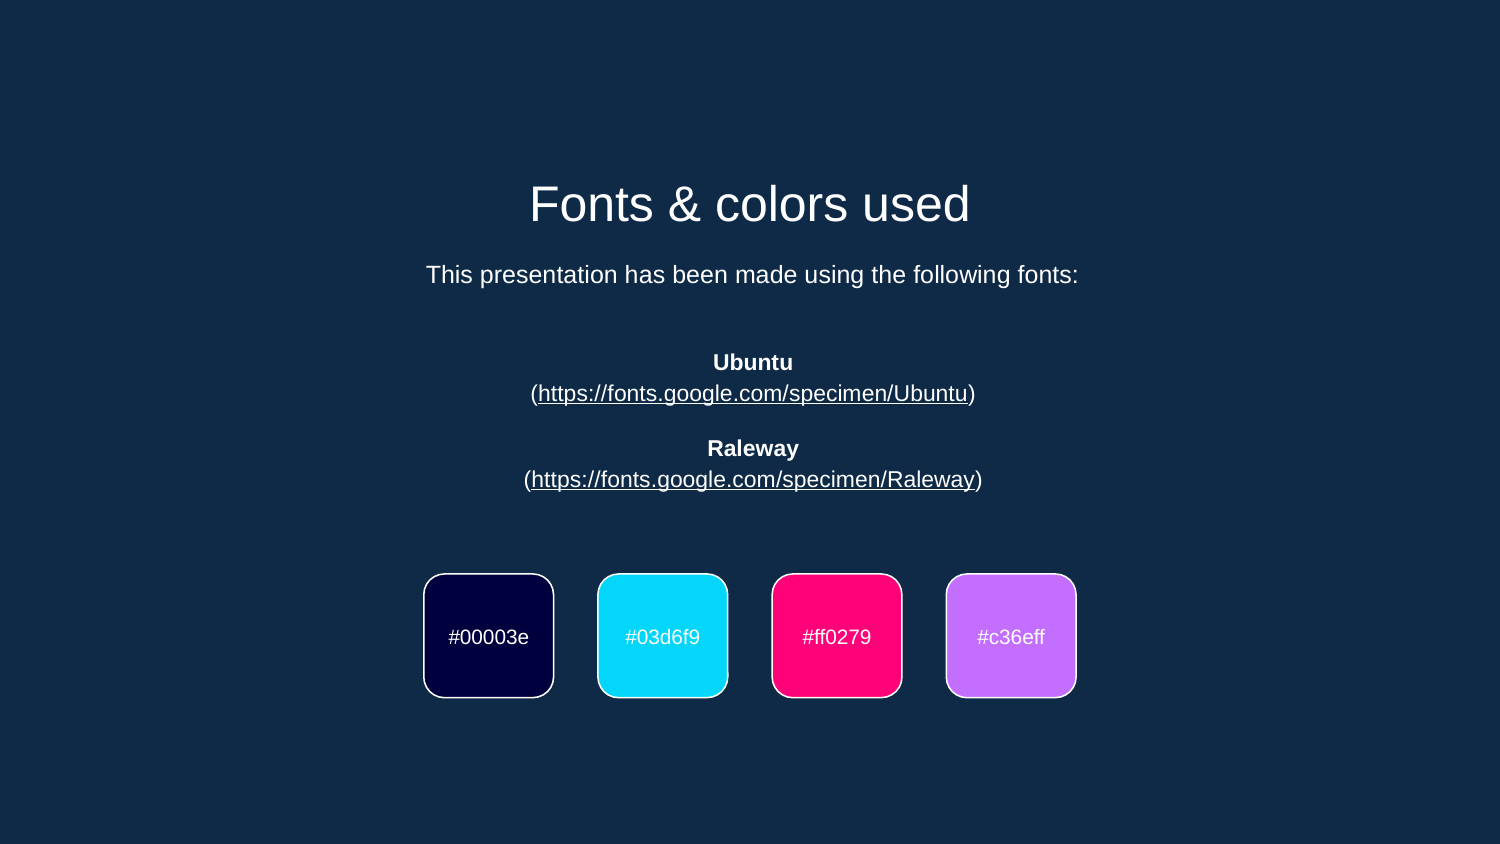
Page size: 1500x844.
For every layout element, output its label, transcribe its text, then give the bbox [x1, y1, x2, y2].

list Ubuntu (https://fonts.google.com/specimen/Ubuntu) Raleway (https://fonts.google.com/specimen/Raleway) [175, 314, 1332, 521]
list This presentation has been made using the following fonts: [175, 239, 1332, 312]
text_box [423, 573, 1077, 698]
title Fonts & colors used [171, 156, 1328, 236]
